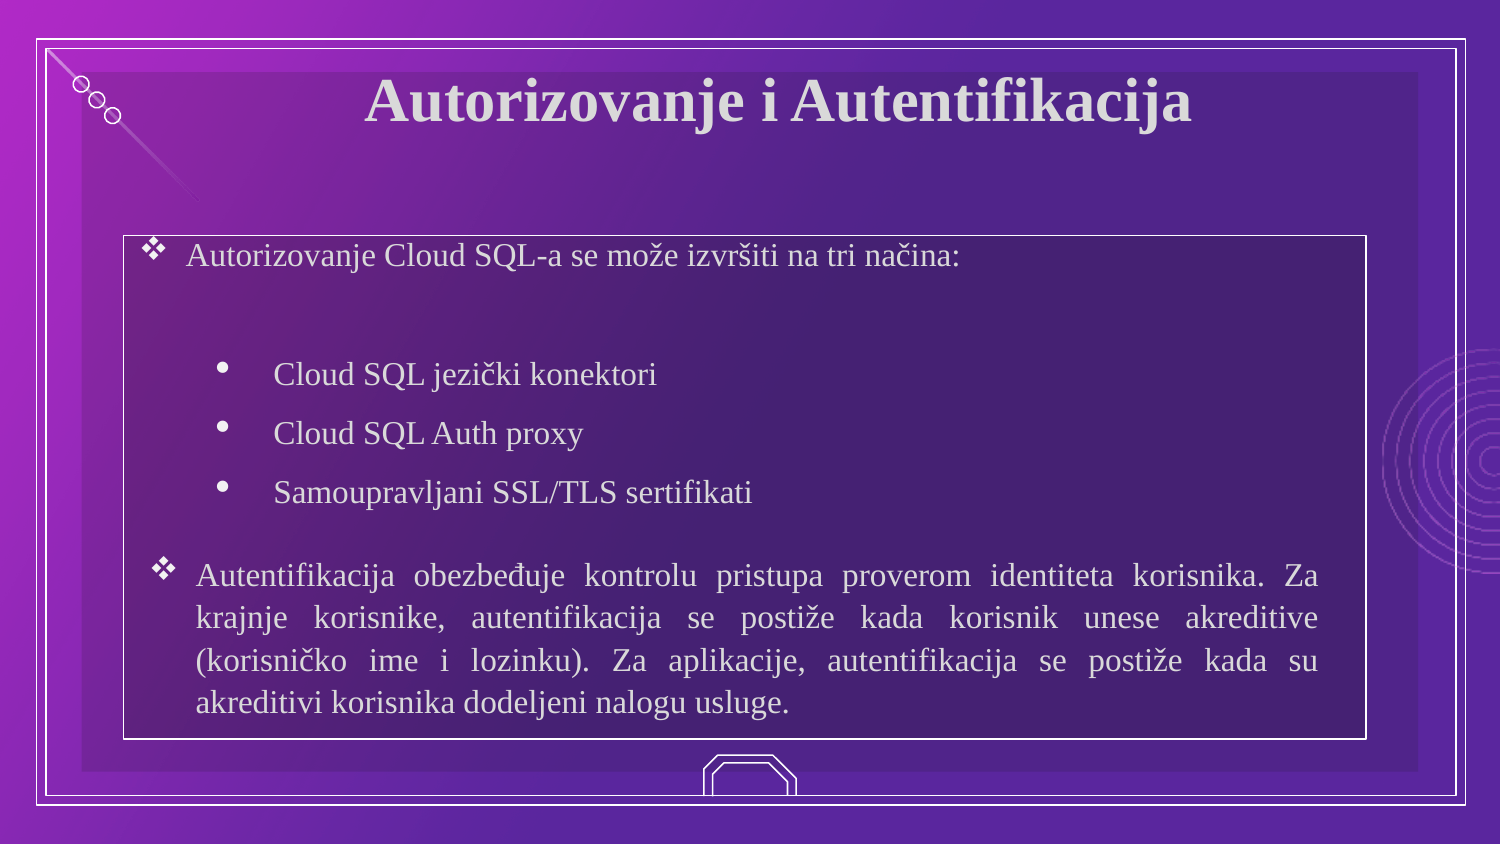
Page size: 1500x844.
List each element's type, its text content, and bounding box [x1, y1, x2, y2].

title Autorizovanje i Autentifikacija [71, 39, 1336, 170]
text_box Cloud SQL jezički konektori Cloud SQL Auth proxy Samoupravljani SSL/TLS sertifikati [202, 334, 1288, 534]
picture [0, 0, 1500, 844]
text_box [123, 235, 1367, 740]
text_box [69, 72, 125, 128]
text_box Autentifikacija obezbeđuje kontrolu pristupa proverom identiteta korisnika. Za krajnje korisnike, autentifikacija se postiže kada korisnik unese akreditive (korisničko ime i lozinku). Za aplikacije, autentifikacija se postiže kada su akreditivi korisnika dodeljeni nalogu usluge. [133, 534, 1336, 734]
text_box Autorizovanje Cloud SQL-a se može izvršiti na tri načina: [123, 215, 1218, 292]
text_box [703, 754, 797, 797]
picture [1336, 40, 1465, 348]
